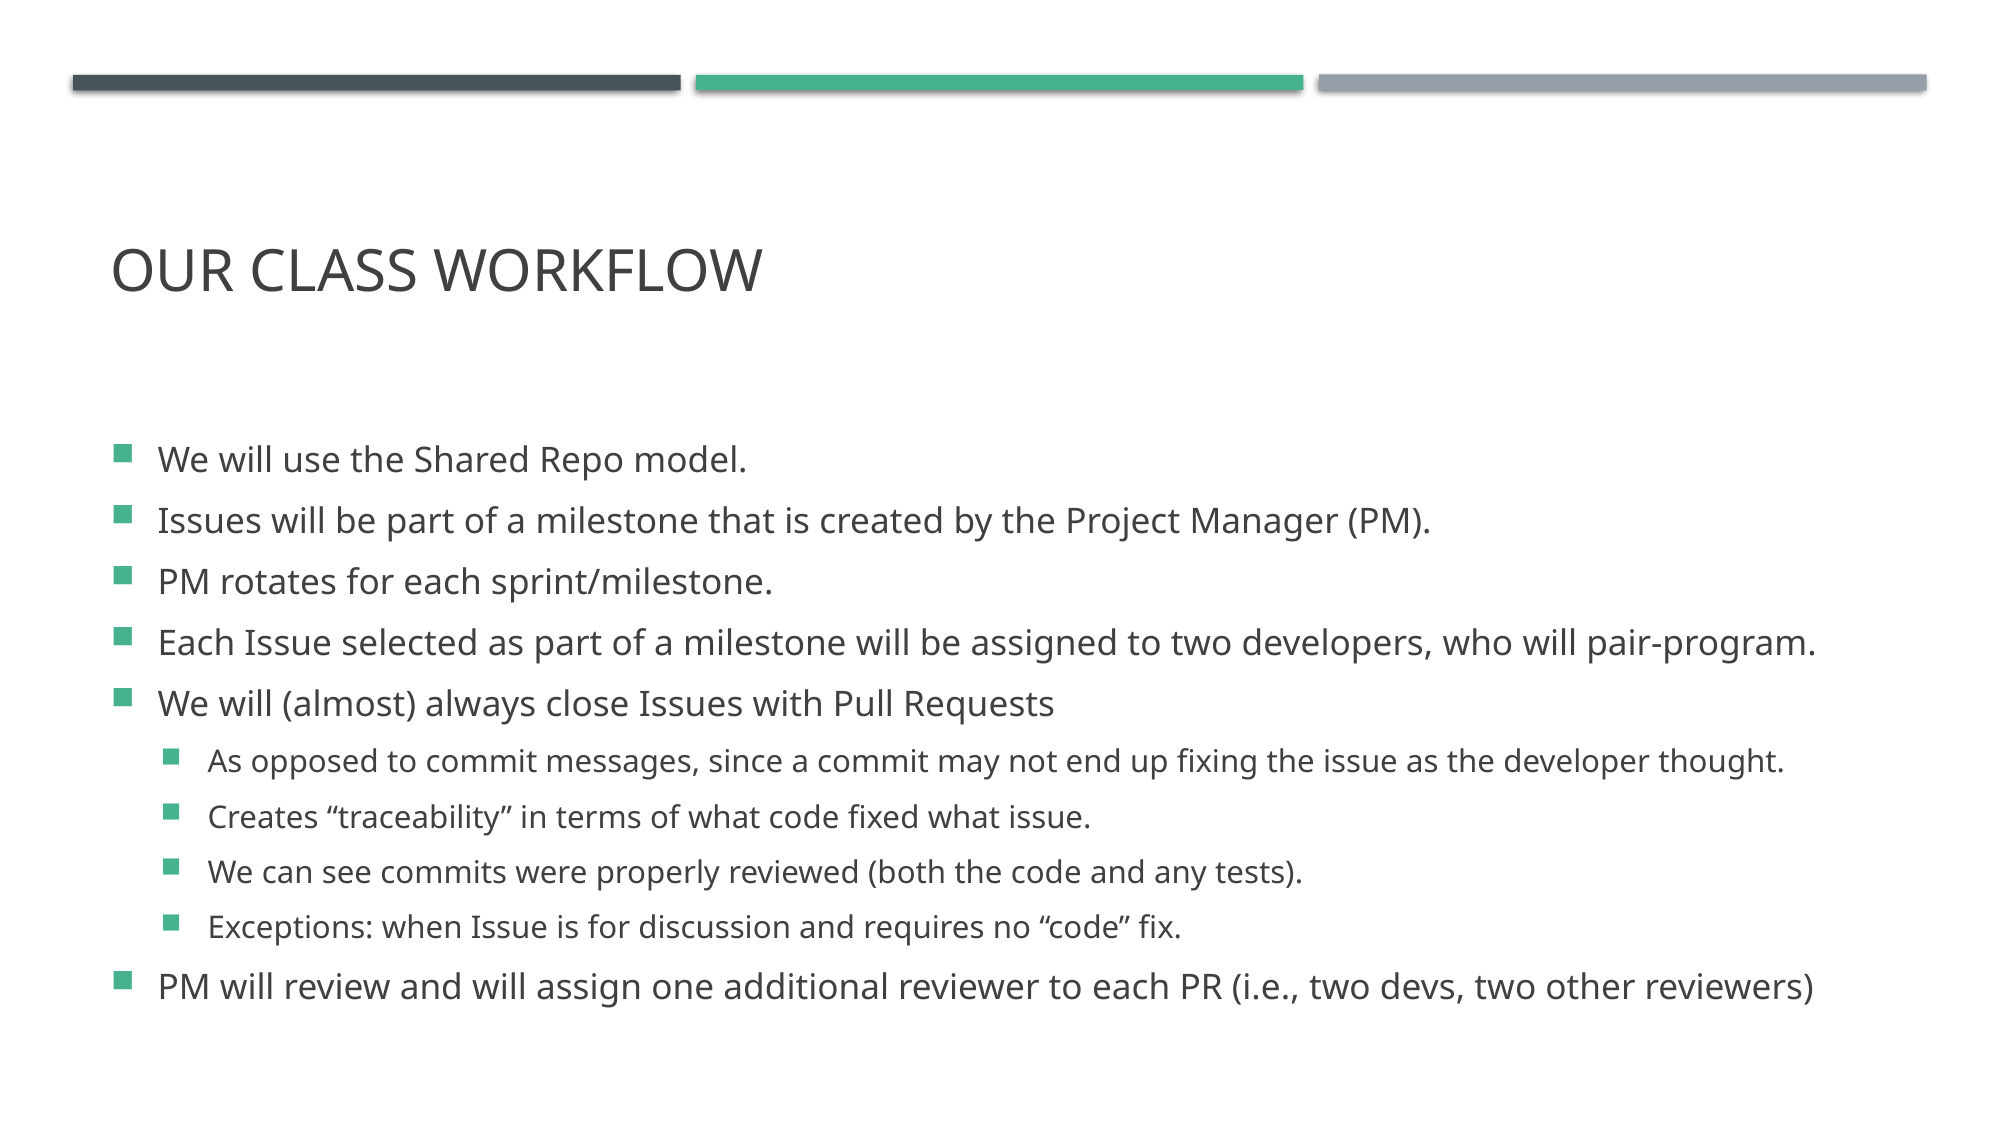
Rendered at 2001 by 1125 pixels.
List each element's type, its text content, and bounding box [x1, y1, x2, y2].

title Our Class Workflow [95, 115, 1905, 311]
list We will use the Shared Repo model. Issues will be part of a milestone that is created by the Project Manager (PM). PM rotates for each sprint/milestone. Each Issue selected as part of a milestone will be assigned to two developers, who will pair-program. We will (almost) always close Issues with Pull Requests As opposed to commit messages, since a commit may not end up fixing the issue as the developer thought. Creates “traceability” in terms of what code fixed what issue. We can see commits were properly reviewed (both the code and any tests). Exceptions: when Issue is for discussion and requires no “code” fix. PM will review and will assign one additional reviewer to each PR (i.e., two devs, two other reviewers) [95, 383, 1905, 1060]
